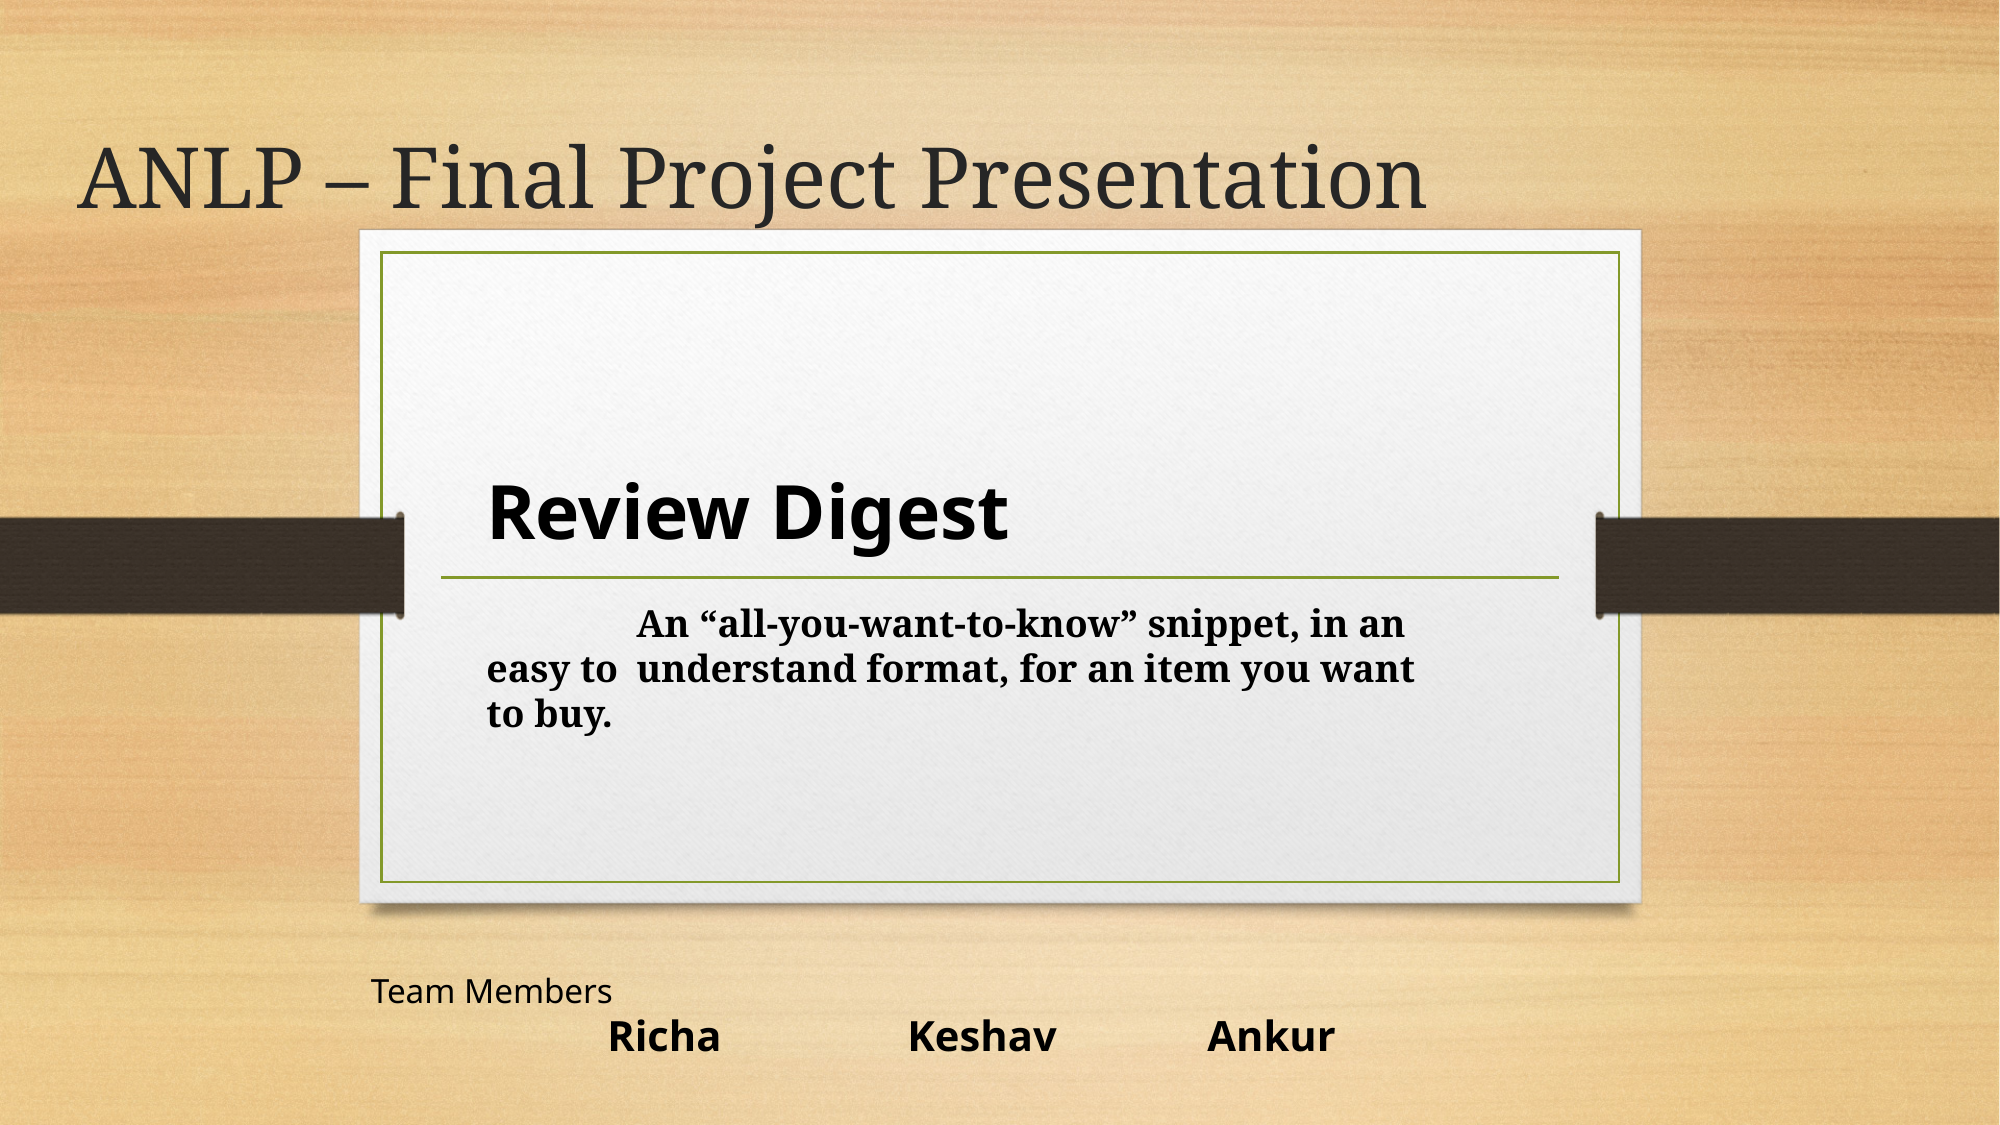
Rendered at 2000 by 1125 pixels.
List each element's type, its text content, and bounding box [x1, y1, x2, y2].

picture [0, 0, 2000, 1125]
title ANLP – Final Project Presentation [62, 62, 1525, 233]
text_box Review Digest An “all-you-want-to-know” snippet, in an easy to understand format, for an item you want to buy. [471, 457, 1472, 743]
text_box Team Members Richa Keshav Ankur [355, 962, 1588, 1068]
